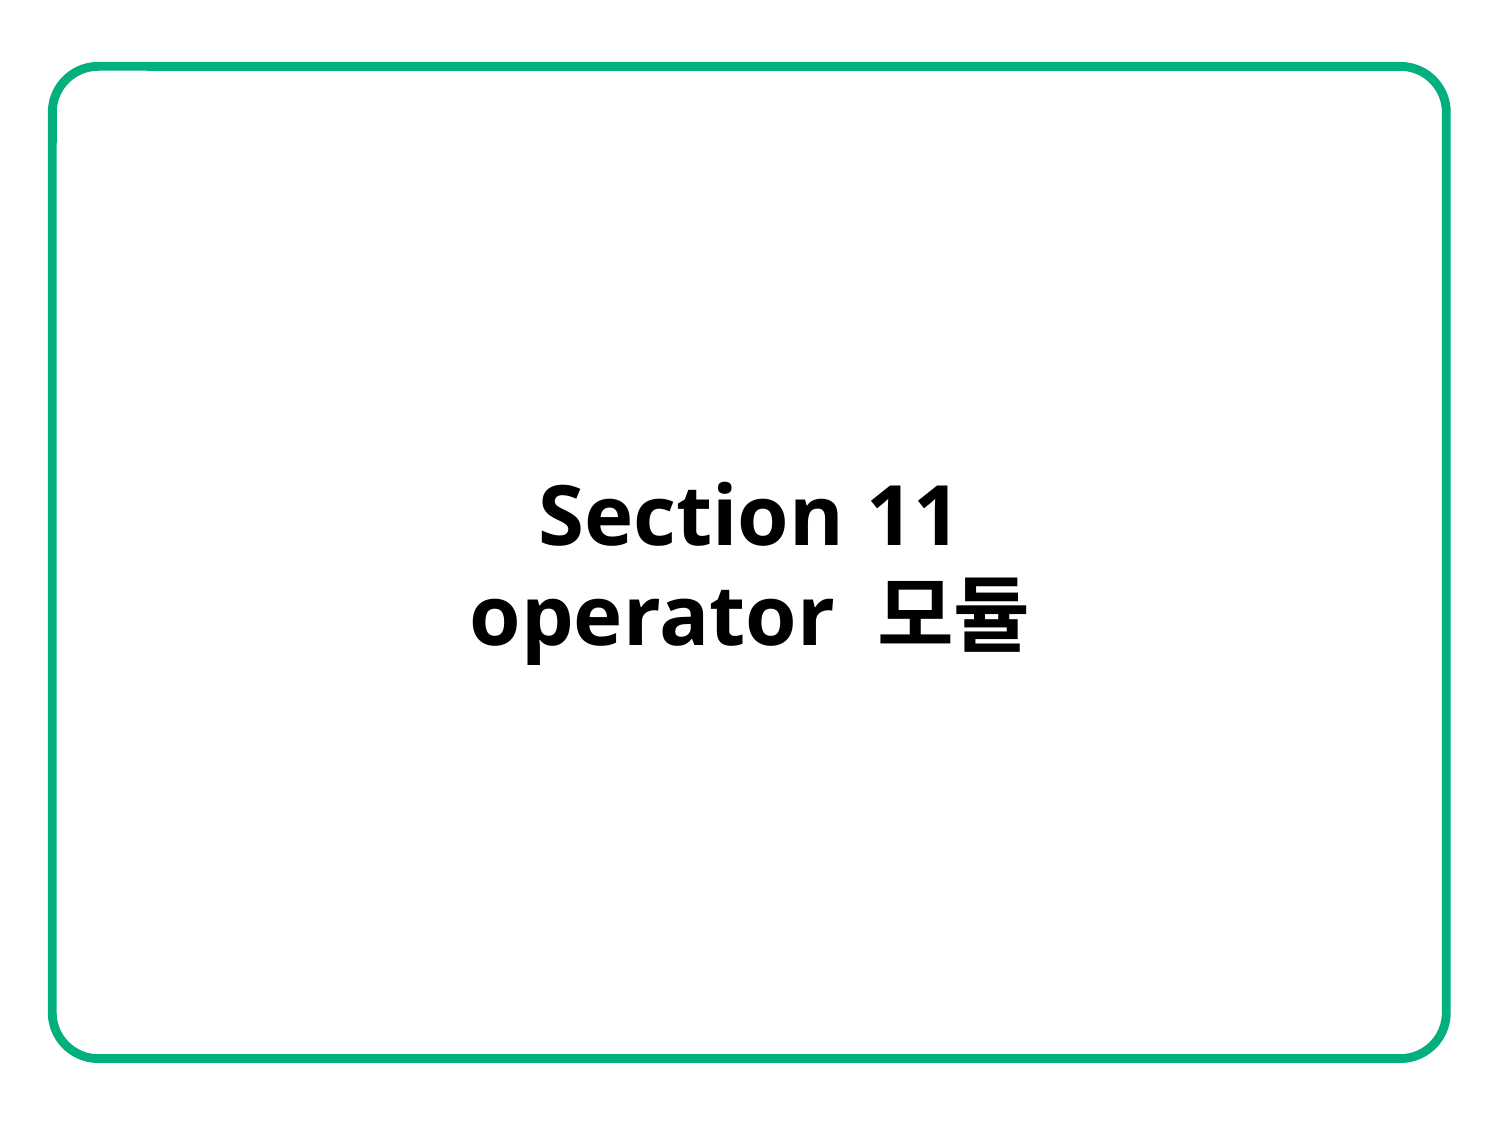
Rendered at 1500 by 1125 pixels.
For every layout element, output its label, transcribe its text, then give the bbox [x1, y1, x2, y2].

text_box Section 11 operator 모듈 [342, 403, 1158, 722]
